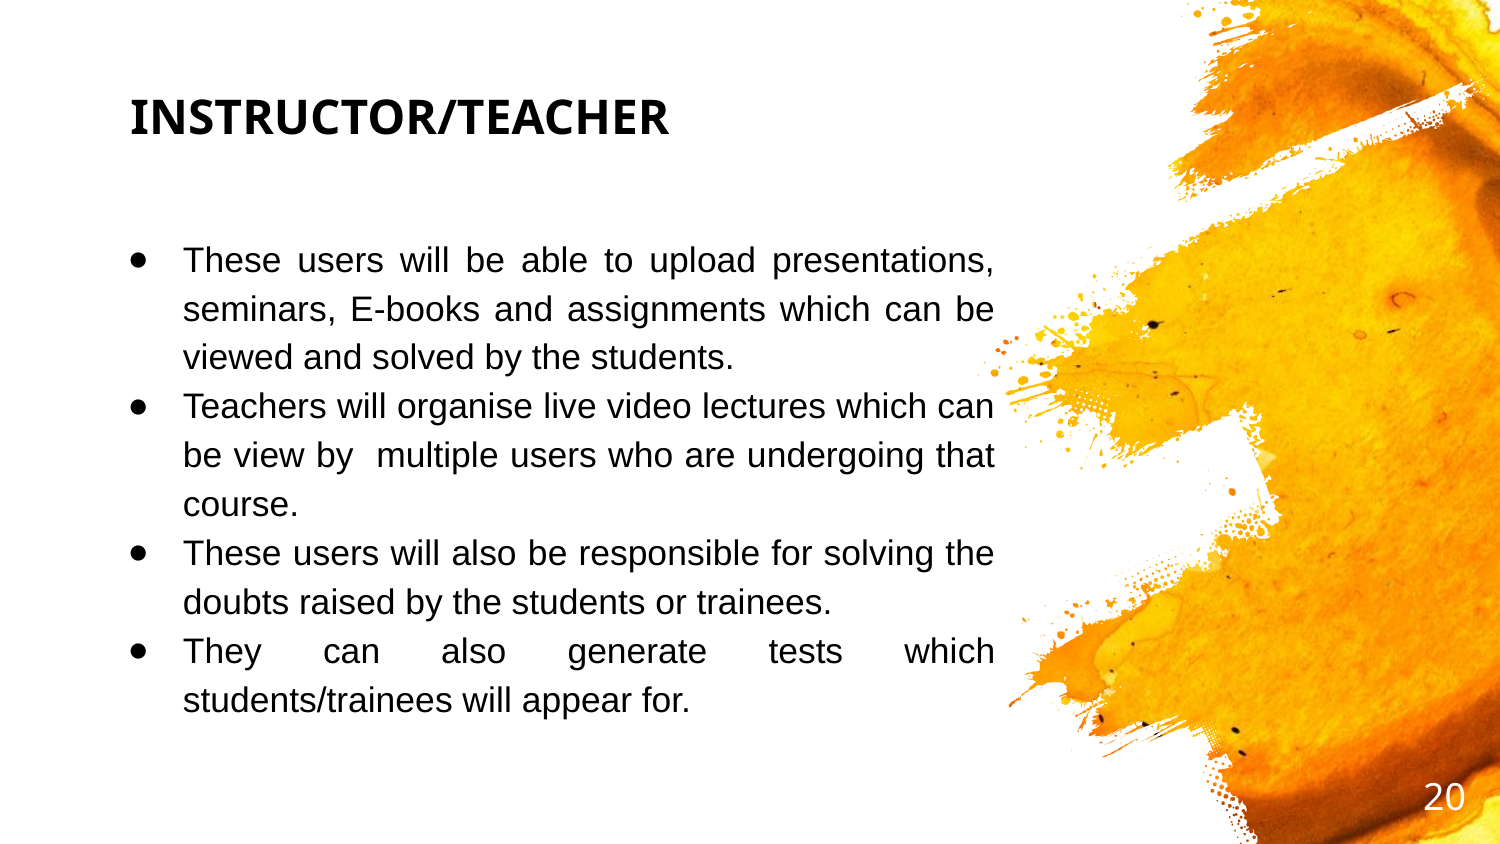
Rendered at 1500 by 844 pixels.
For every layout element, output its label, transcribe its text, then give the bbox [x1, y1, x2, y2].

text_box INSTRUCTOR/TEACHER [115, 71, 854, 206]
picture [0, 0, 1500, 844]
slide_number ‹#› [1391, 766, 1482, 832]
text_box These users will be able to upload presentations, seminars, E-books and assignments which can be viewed and solved by the students. Teachers will organise live video lectures which can be view by multiple users who are undergoing that course. These users will also be responsible for solving the doubts raised by the students or trainees. They can also generate tests which students/trainees will appear for. [92, 215, 1011, 779]
